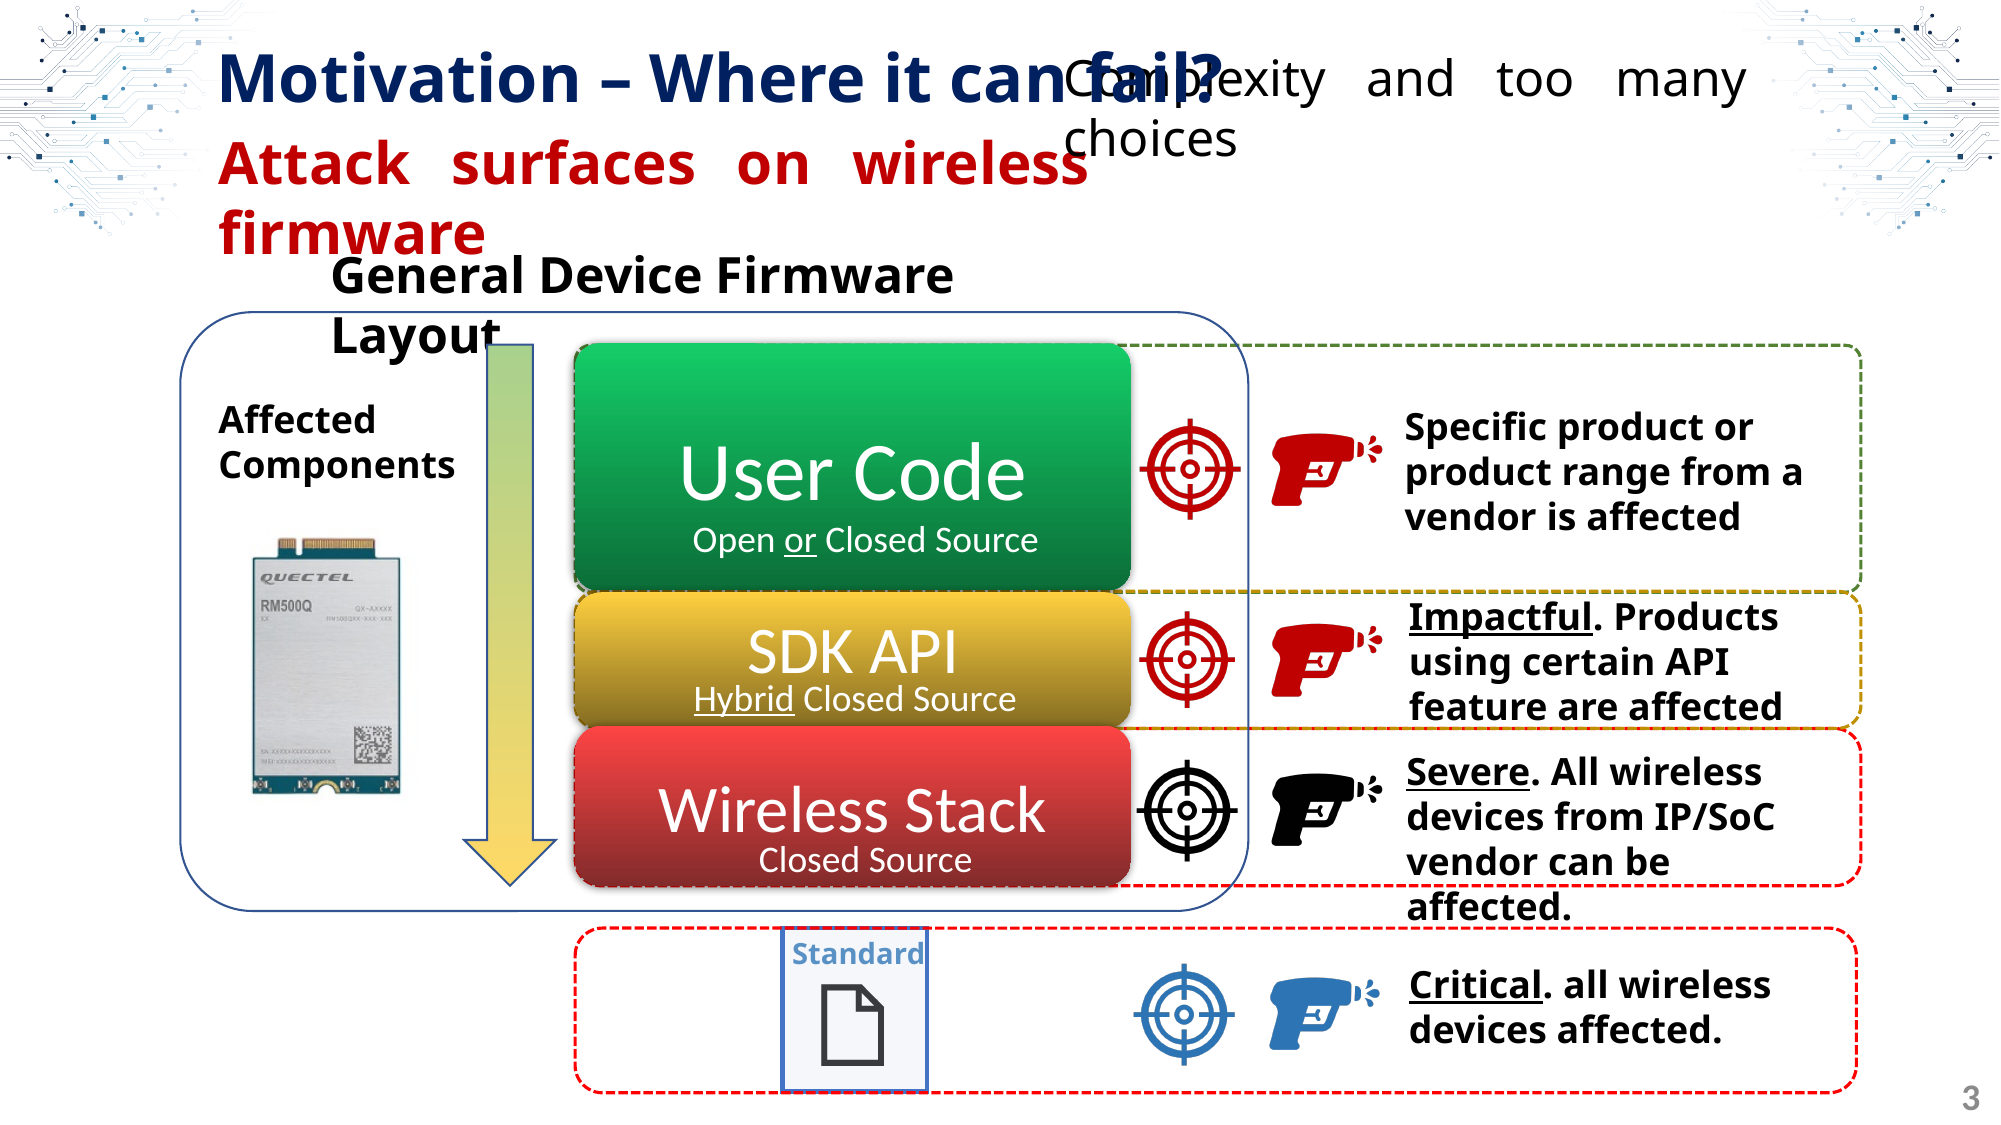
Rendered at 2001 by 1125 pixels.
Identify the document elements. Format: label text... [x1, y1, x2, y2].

text_box [1250, 590, 1394, 730]
picture [1130, 410, 1249, 528]
text_box [1233, 729, 1862, 887]
text_box Hybrid Closed Source [644, 666, 1066, 727]
picture [1125, 955, 1243, 1074]
text_box [179, 311, 1250, 913]
picture [1130, 603, 1243, 716]
text_box [1238, 344, 1862, 591]
text_box [461, 343, 559, 888]
text_box Critical. all wireless devices affected. [1394, 953, 1814, 1059]
text_box Severe. All wireless devices from IP/SoC vendor can be affected. [1391, 740, 1858, 936]
text_box [574, 927, 1858, 1094]
text_box Impactful. Products using certain API feature are affected [1394, 585, 1861, 735]
picture [1128, 751, 1246, 870]
picture [1265, 954, 1383, 1072]
text_box Attack surfaces on wireless firmware [203, 118, 1105, 274]
text_box Specific product or product range from a vendor is affected [1389, 395, 1857, 546]
picture [1267, 750, 1386, 868]
picture [0, 0, 277, 236]
text_box Affected Components [203, 388, 499, 494]
picture [1267, 410, 1386, 528]
text_box General Device Firmware Layout [315, 235, 1135, 371]
text_box Motivation – Where it can fail? [215, 33, 1829, 117]
text_box Closed Source [655, 827, 1077, 888]
slide_number 3 [1528, 1071, 1996, 1119]
text_box Open or Closed Source [655, 507, 1077, 568]
picture [804, 976, 901, 1074]
text_box Complexity and too many choices [1049, 117, 1762, 174]
picture [1267, 600, 1386, 719]
picture [173, 527, 480, 806]
picture [1723, 0, 2000, 236]
